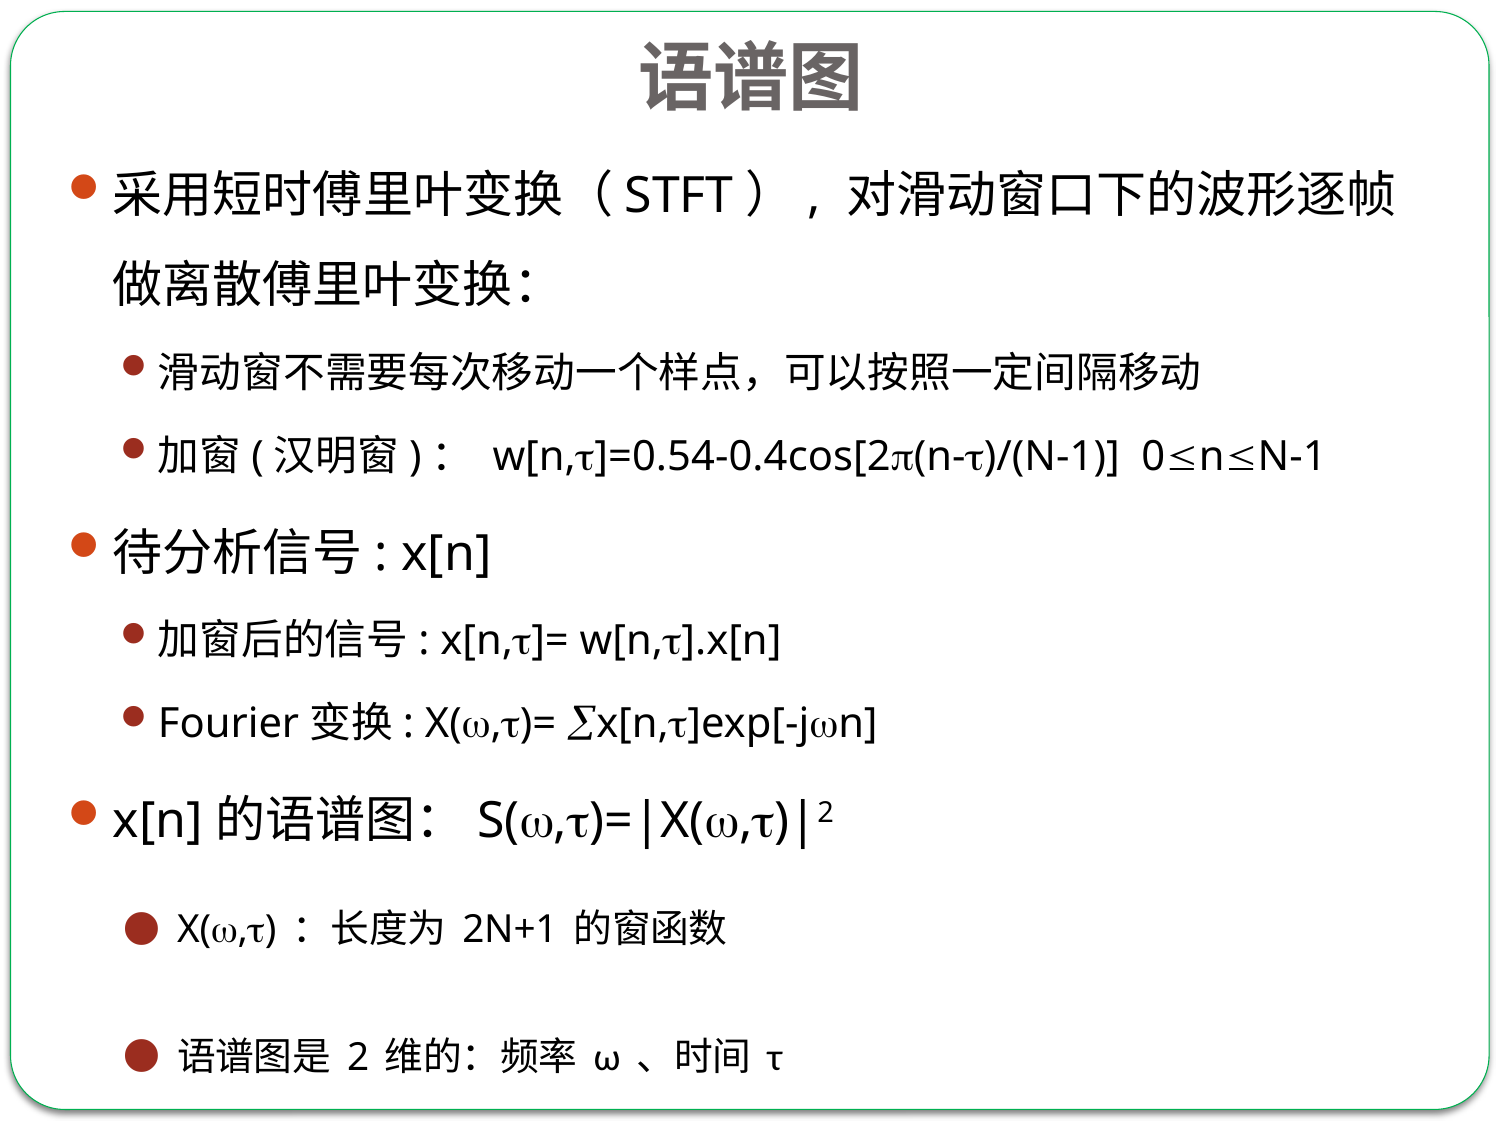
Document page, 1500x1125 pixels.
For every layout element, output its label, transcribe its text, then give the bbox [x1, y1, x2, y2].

text_box 语谱图 [94, 21, 1407, 125]
text_box 采用短时傅里叶变换（STFT）, 对滑动窗口下的波形逐帧做离散傅里叶变换： 滑动窗不需要每次移动一个样点，可以按照一定间隔移动 加窗(汉明窗)： w[n,]=0.54-0.4cos[2(n-)/(N-1)] 0nN-1 待分析信号: x[n] 加窗后的信号: x[n,]= w[n,].x[n] Fourier变换: X(,)= x[n,]exp[-jn] x[n]的语谱图：S(,)=|X(,)|2 X(,)：长度为2N+1的窗函数 语谱图是2维的：频率ω、时间τ [53, 125, 1459, 1094]
